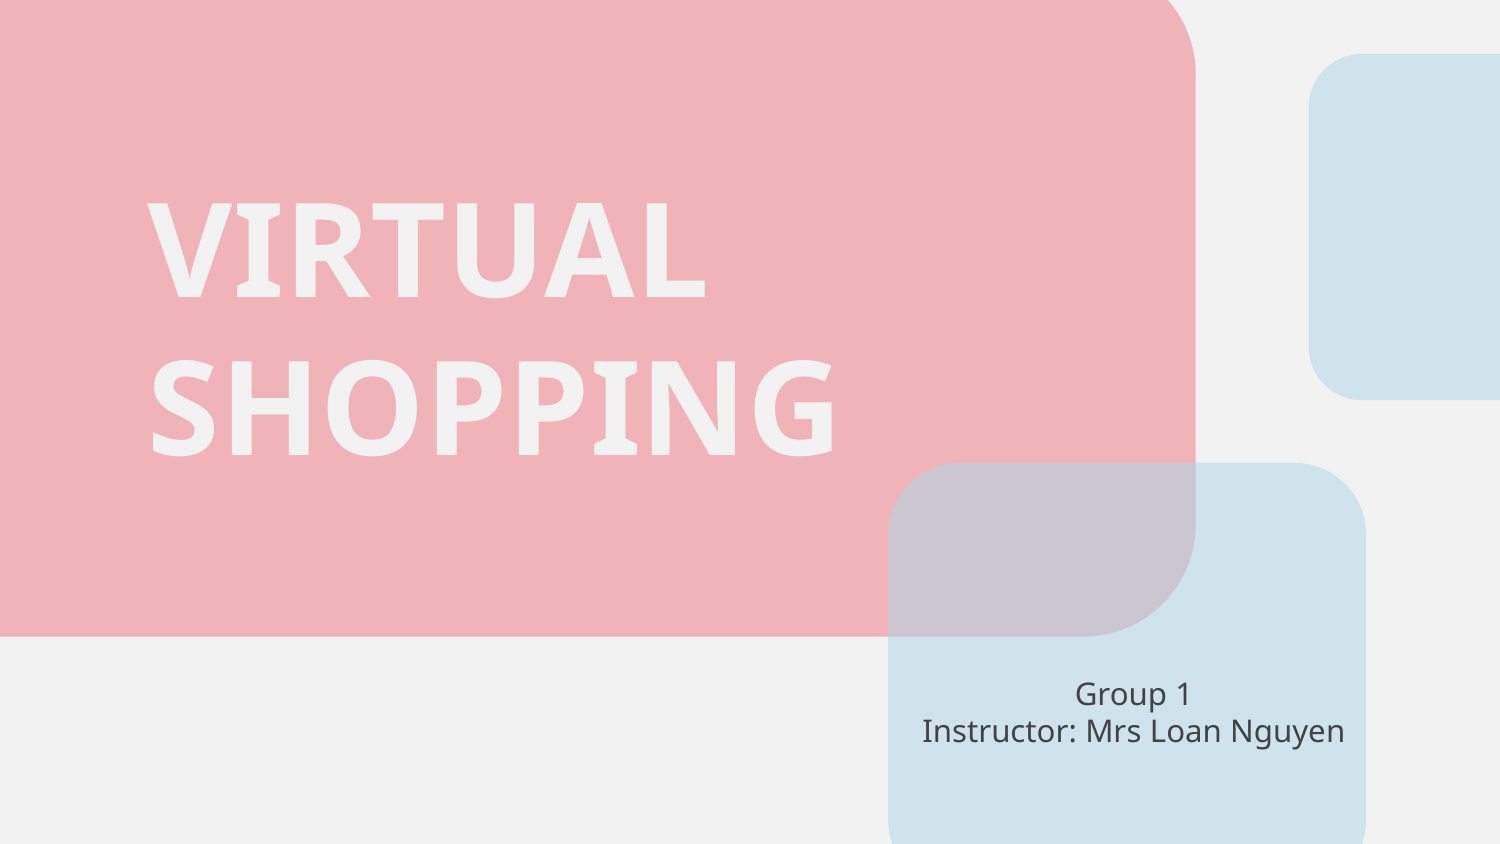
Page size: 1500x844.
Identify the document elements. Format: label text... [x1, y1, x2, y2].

title VIRTUAL SHOPPING [132, 151, 1266, 489]
subtitle Group 1 Instructor: Mrs Loan Nguyen [895, 646, 1374, 777]
